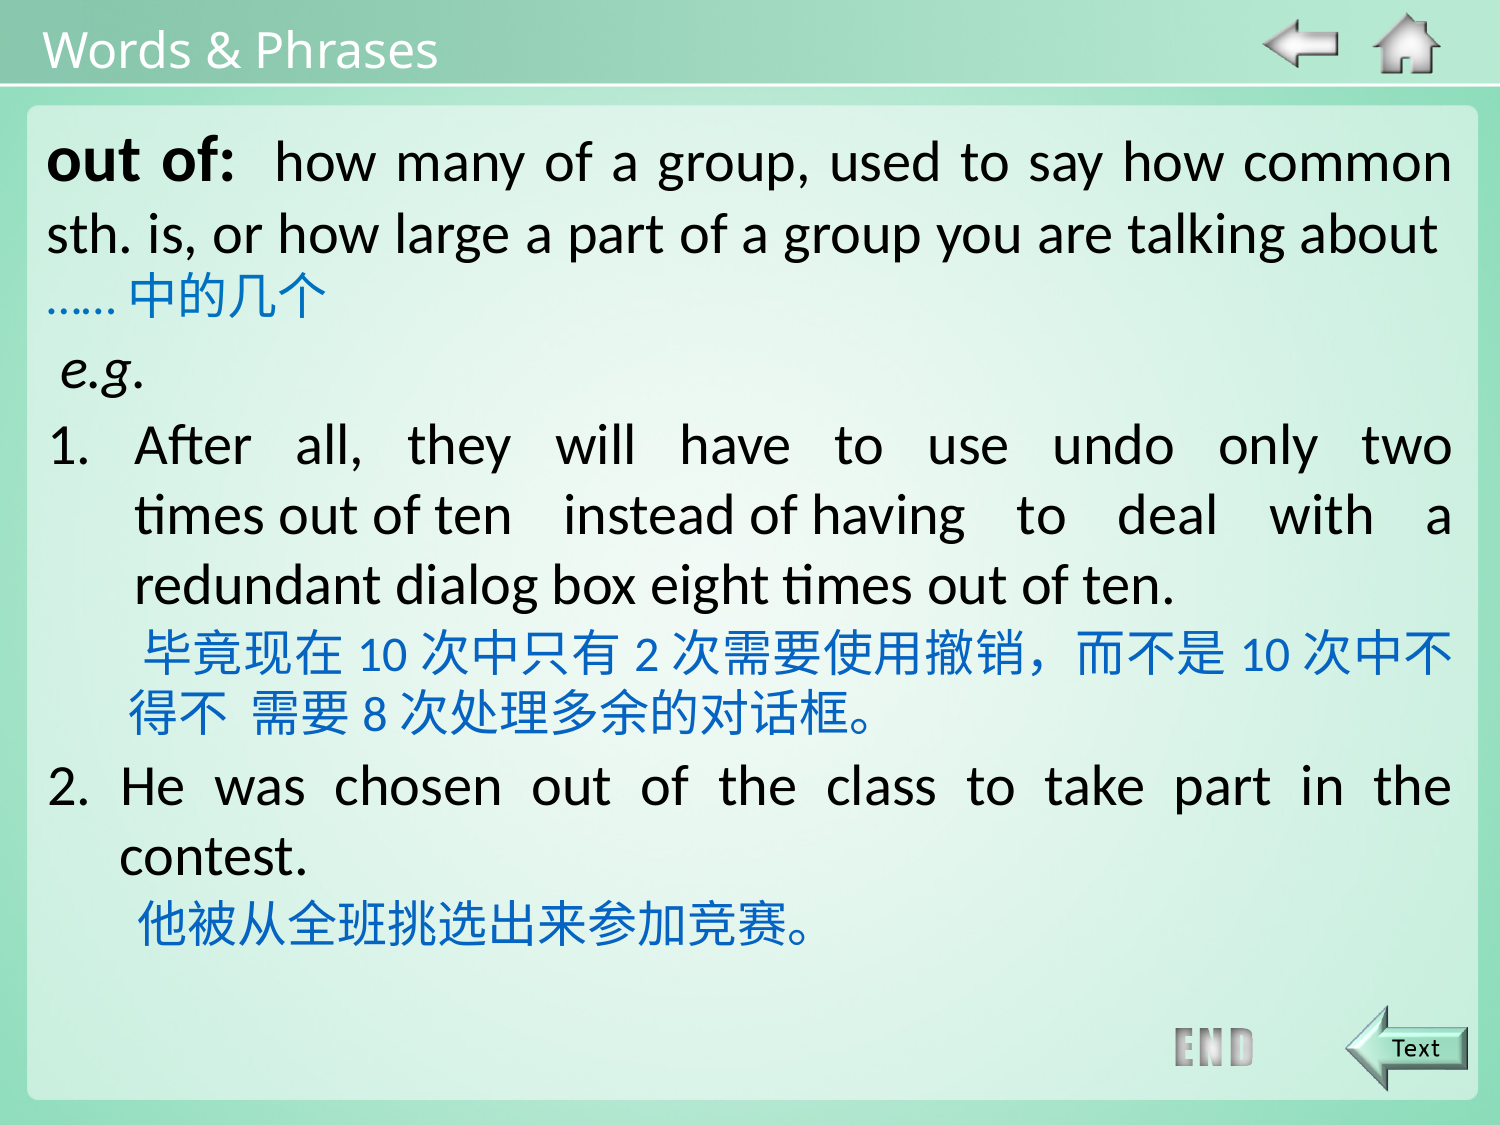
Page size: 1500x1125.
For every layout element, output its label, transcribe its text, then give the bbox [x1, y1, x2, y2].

picture [0, 0, 1500, 1125]
text_box Words & Phrases [27, 11, 582, 87]
list out of: how many of a group, used to say how common sth. is, or how large a part of a group you are talking about ……中的几个 e.g. 1. After all, they will have to use undo only two times out of ten instead of having to deal with a redundant dialog box eight times out of ten. 毕竟现在10次中只有2次需要使用撤销，而不是10次中不得不 需要8次处理多余的对话框。 2. He was chosen out of the class to take part in the contest. 他被从全班挑选出来参加竞赛。 [31, 107, 1469, 1094]
